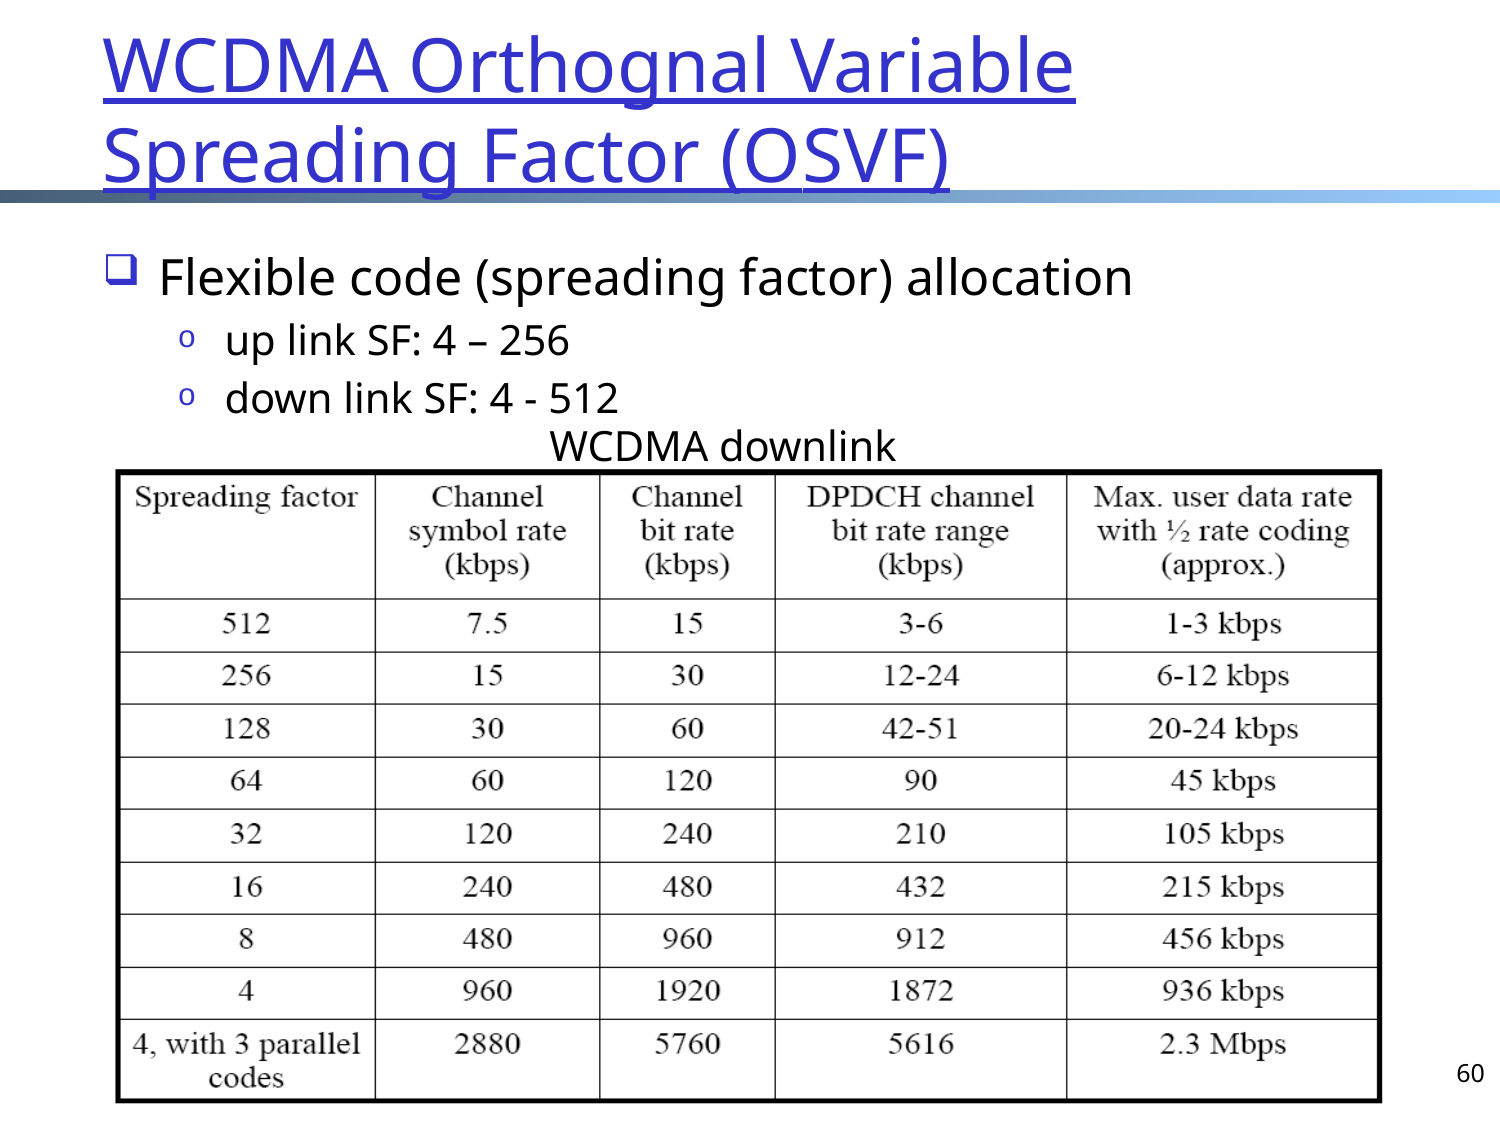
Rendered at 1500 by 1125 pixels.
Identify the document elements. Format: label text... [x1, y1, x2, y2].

slide_number 60 [1150, 1049, 1500, 1125]
list Flexible code (spreading factor) allocation up link SF: 4 – 256 down link SF: 4 - 512 [87, 238, 1363, 1001]
picture [113, 462, 1389, 1106]
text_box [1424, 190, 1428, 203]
title WCDMA Orthognal Variable Spreading Factor (OSVF) [87, 13, 1363, 202]
text_box WCDMA downlink [534, 412, 912, 461]
